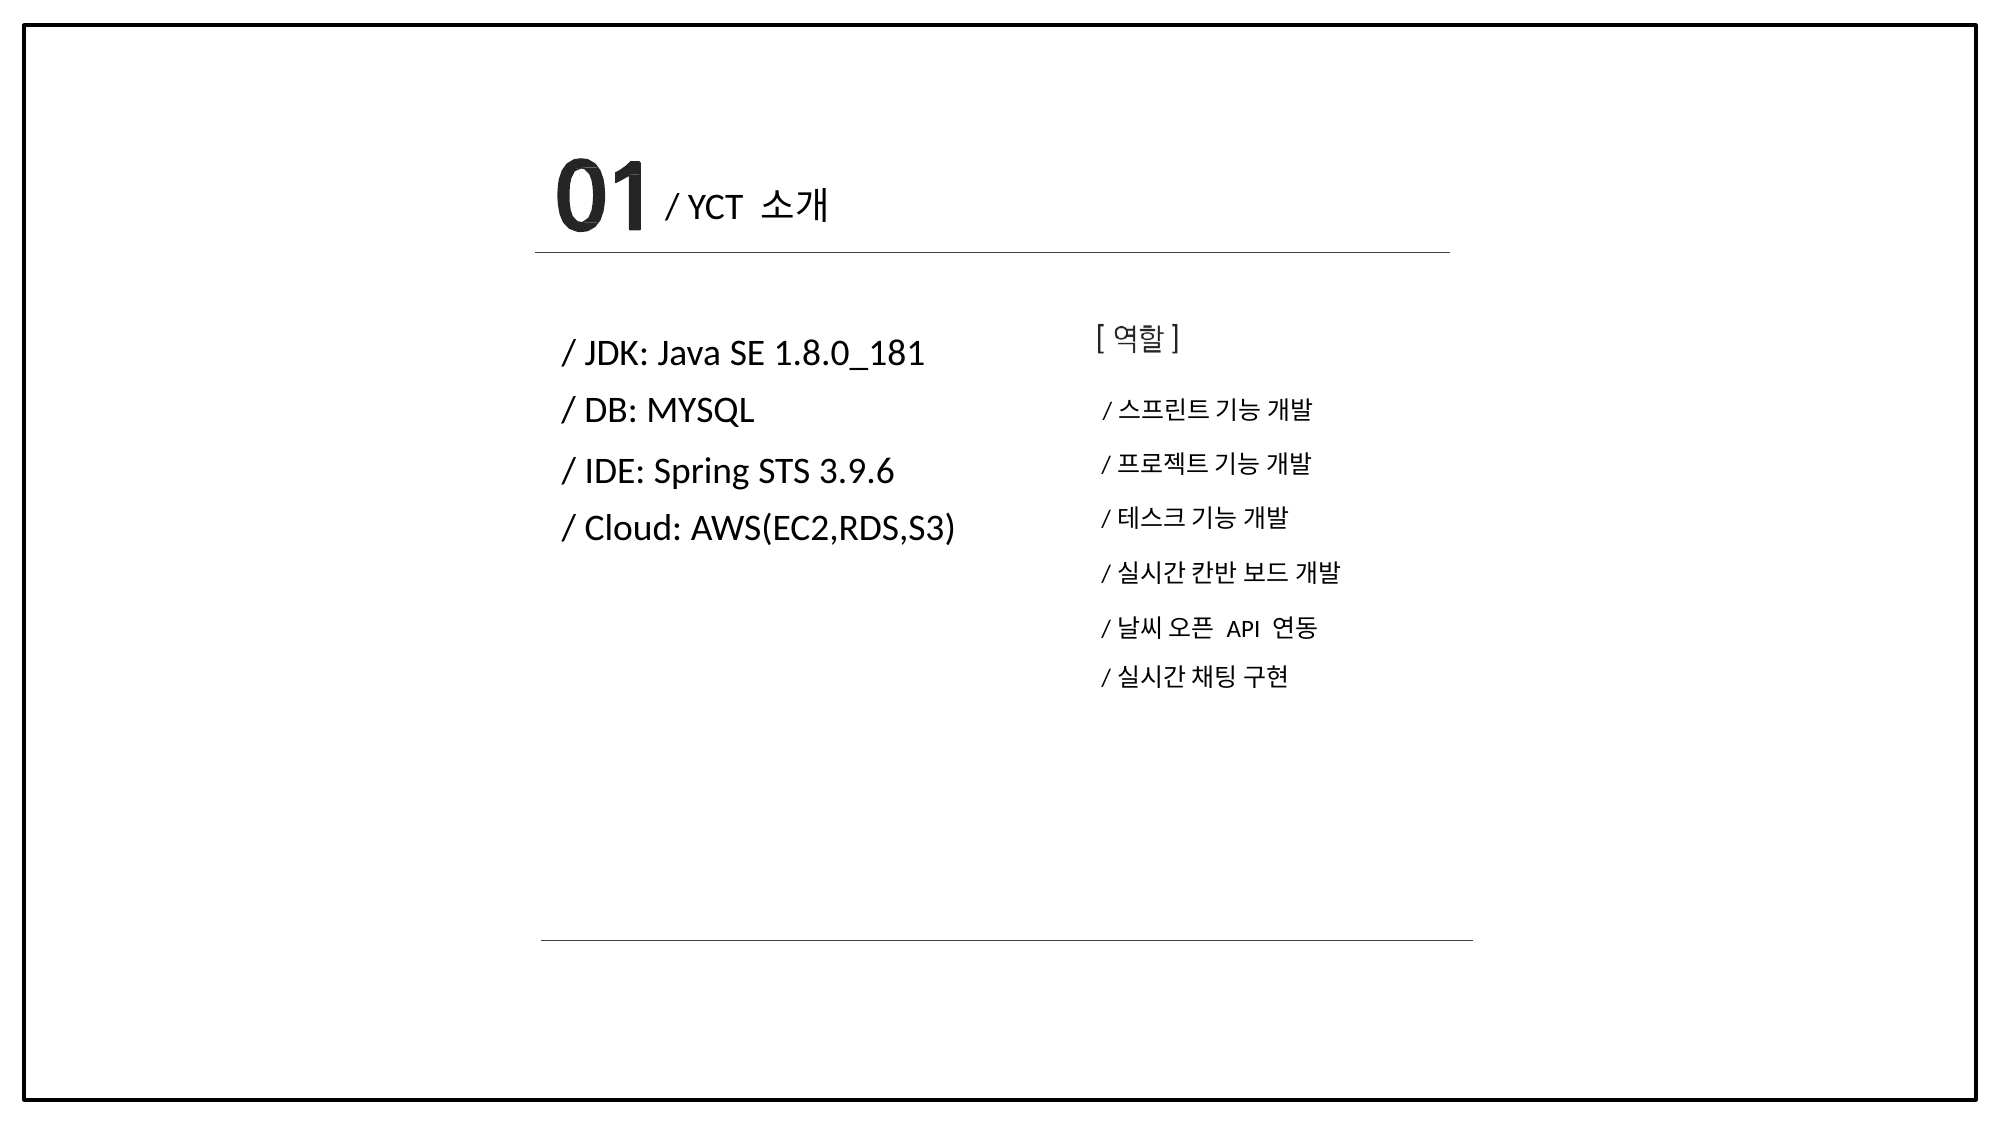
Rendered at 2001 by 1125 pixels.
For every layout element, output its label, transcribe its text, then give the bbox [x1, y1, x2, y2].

text_box / DB: MYSQL [554, 381, 905, 438]
text_box /프로젝트 기능 개발 [1093, 441, 1392, 486]
text_box /실시간 채팅 구현 [1093, 654, 1392, 699]
text_box / Cloud: AWS(EC2,RDS,S3) [554, 495, 1006, 556]
text_box / JDK: Java SE 1.8.0_181 [554, 320, 1006, 381]
text_box / YCT 소개 [657, 174, 955, 235]
text_box [1097, 323, 1178, 354]
text_box /스프린트 기능 개발 [1094, 387, 1393, 433]
text_box /실시간 칸반 보드 개발 [1093, 549, 1392, 595]
text_box /날씨 오픈 API 연동 [1093, 605, 1392, 650]
text_box /테스크 기능 개발 [1093, 494, 1392, 540]
text_box / IDE: Spring STS 3.9.6 [554, 438, 1006, 495]
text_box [557, 158, 641, 232]
